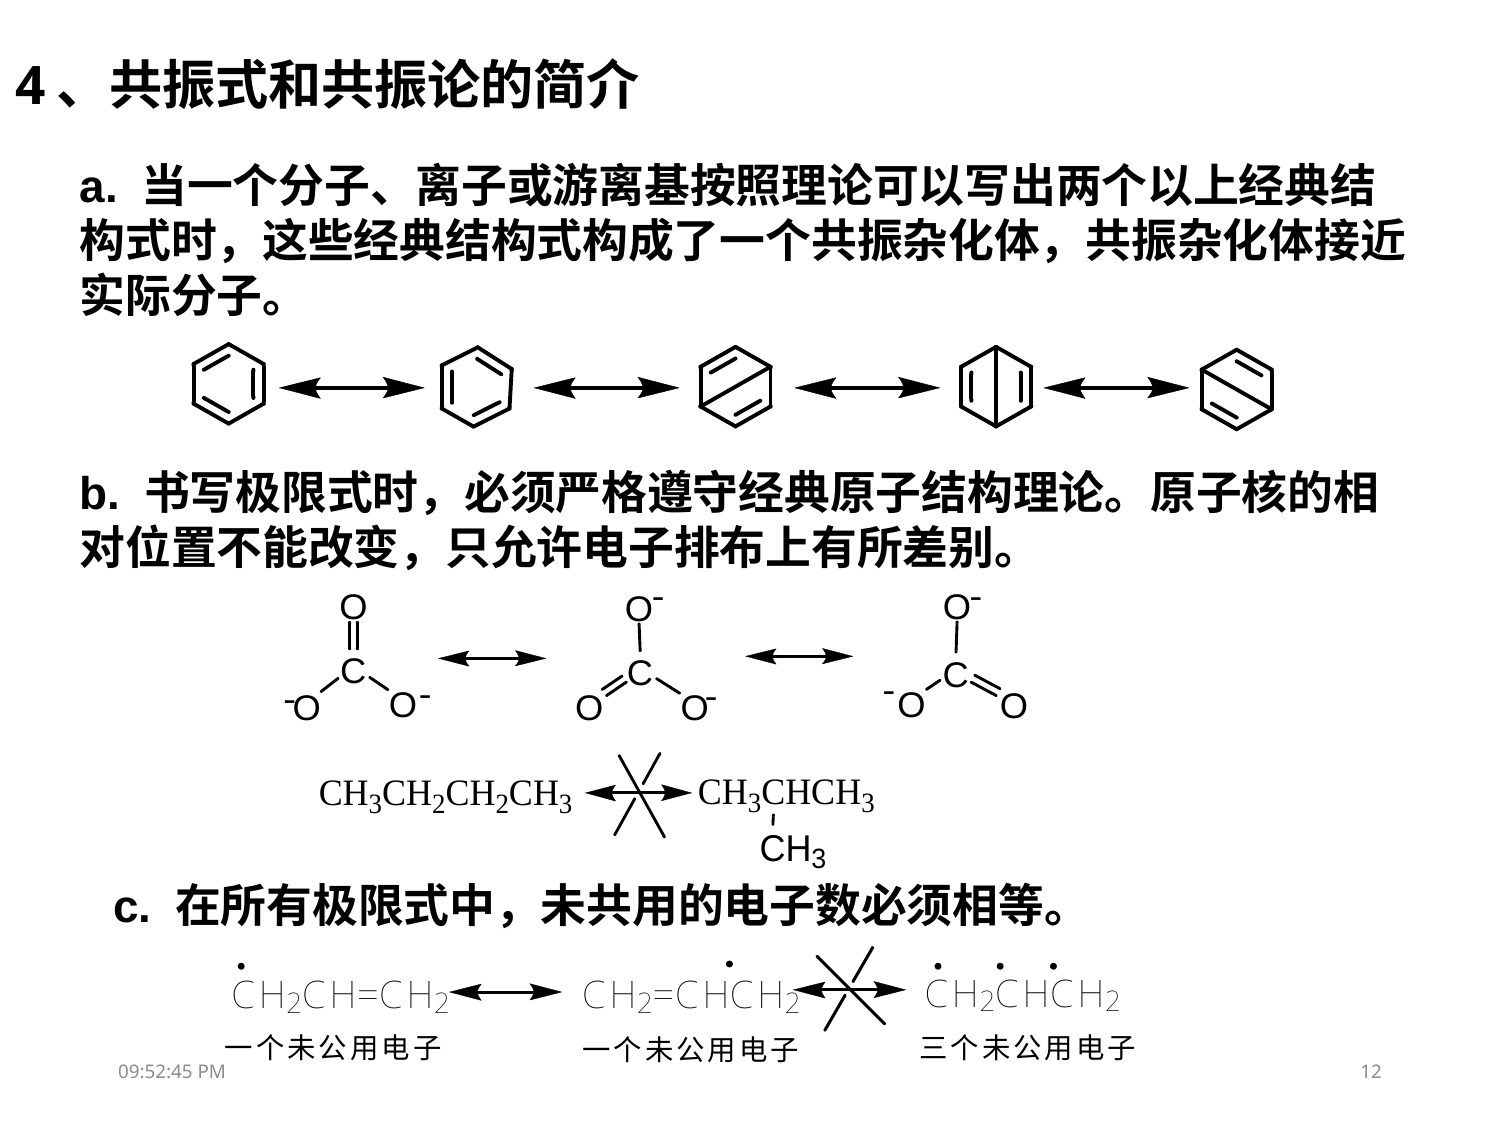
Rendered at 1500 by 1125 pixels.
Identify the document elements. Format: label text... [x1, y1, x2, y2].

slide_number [103, 1042, 441, 1103]
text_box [312, 751, 880, 876]
title 4、共振式和共振论的简介 [0, 42, 857, 126]
text_box b. 书写极限式时，必须严格遵守经典原子结构理论。原子核的相对位置不能改变，只允许电子排布上有所差别。 [64, 456, 1412, 581]
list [183, 339, 1281, 444]
text_box c. 在所有极限式中，未共用的电子数必须相等。 [98, 869, 1105, 940]
slide_number 12 [1059, 1042, 1397, 1103]
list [277, 575, 1034, 728]
text_box a. 当一个分子、离子或游离基按照理论可以写出两个以上经典结构式时，这些经典结构式构成了一个共振杂化体，共振杂化体接近实际分子。 [64, 148, 1435, 329]
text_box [218, 940, 1145, 1067]
